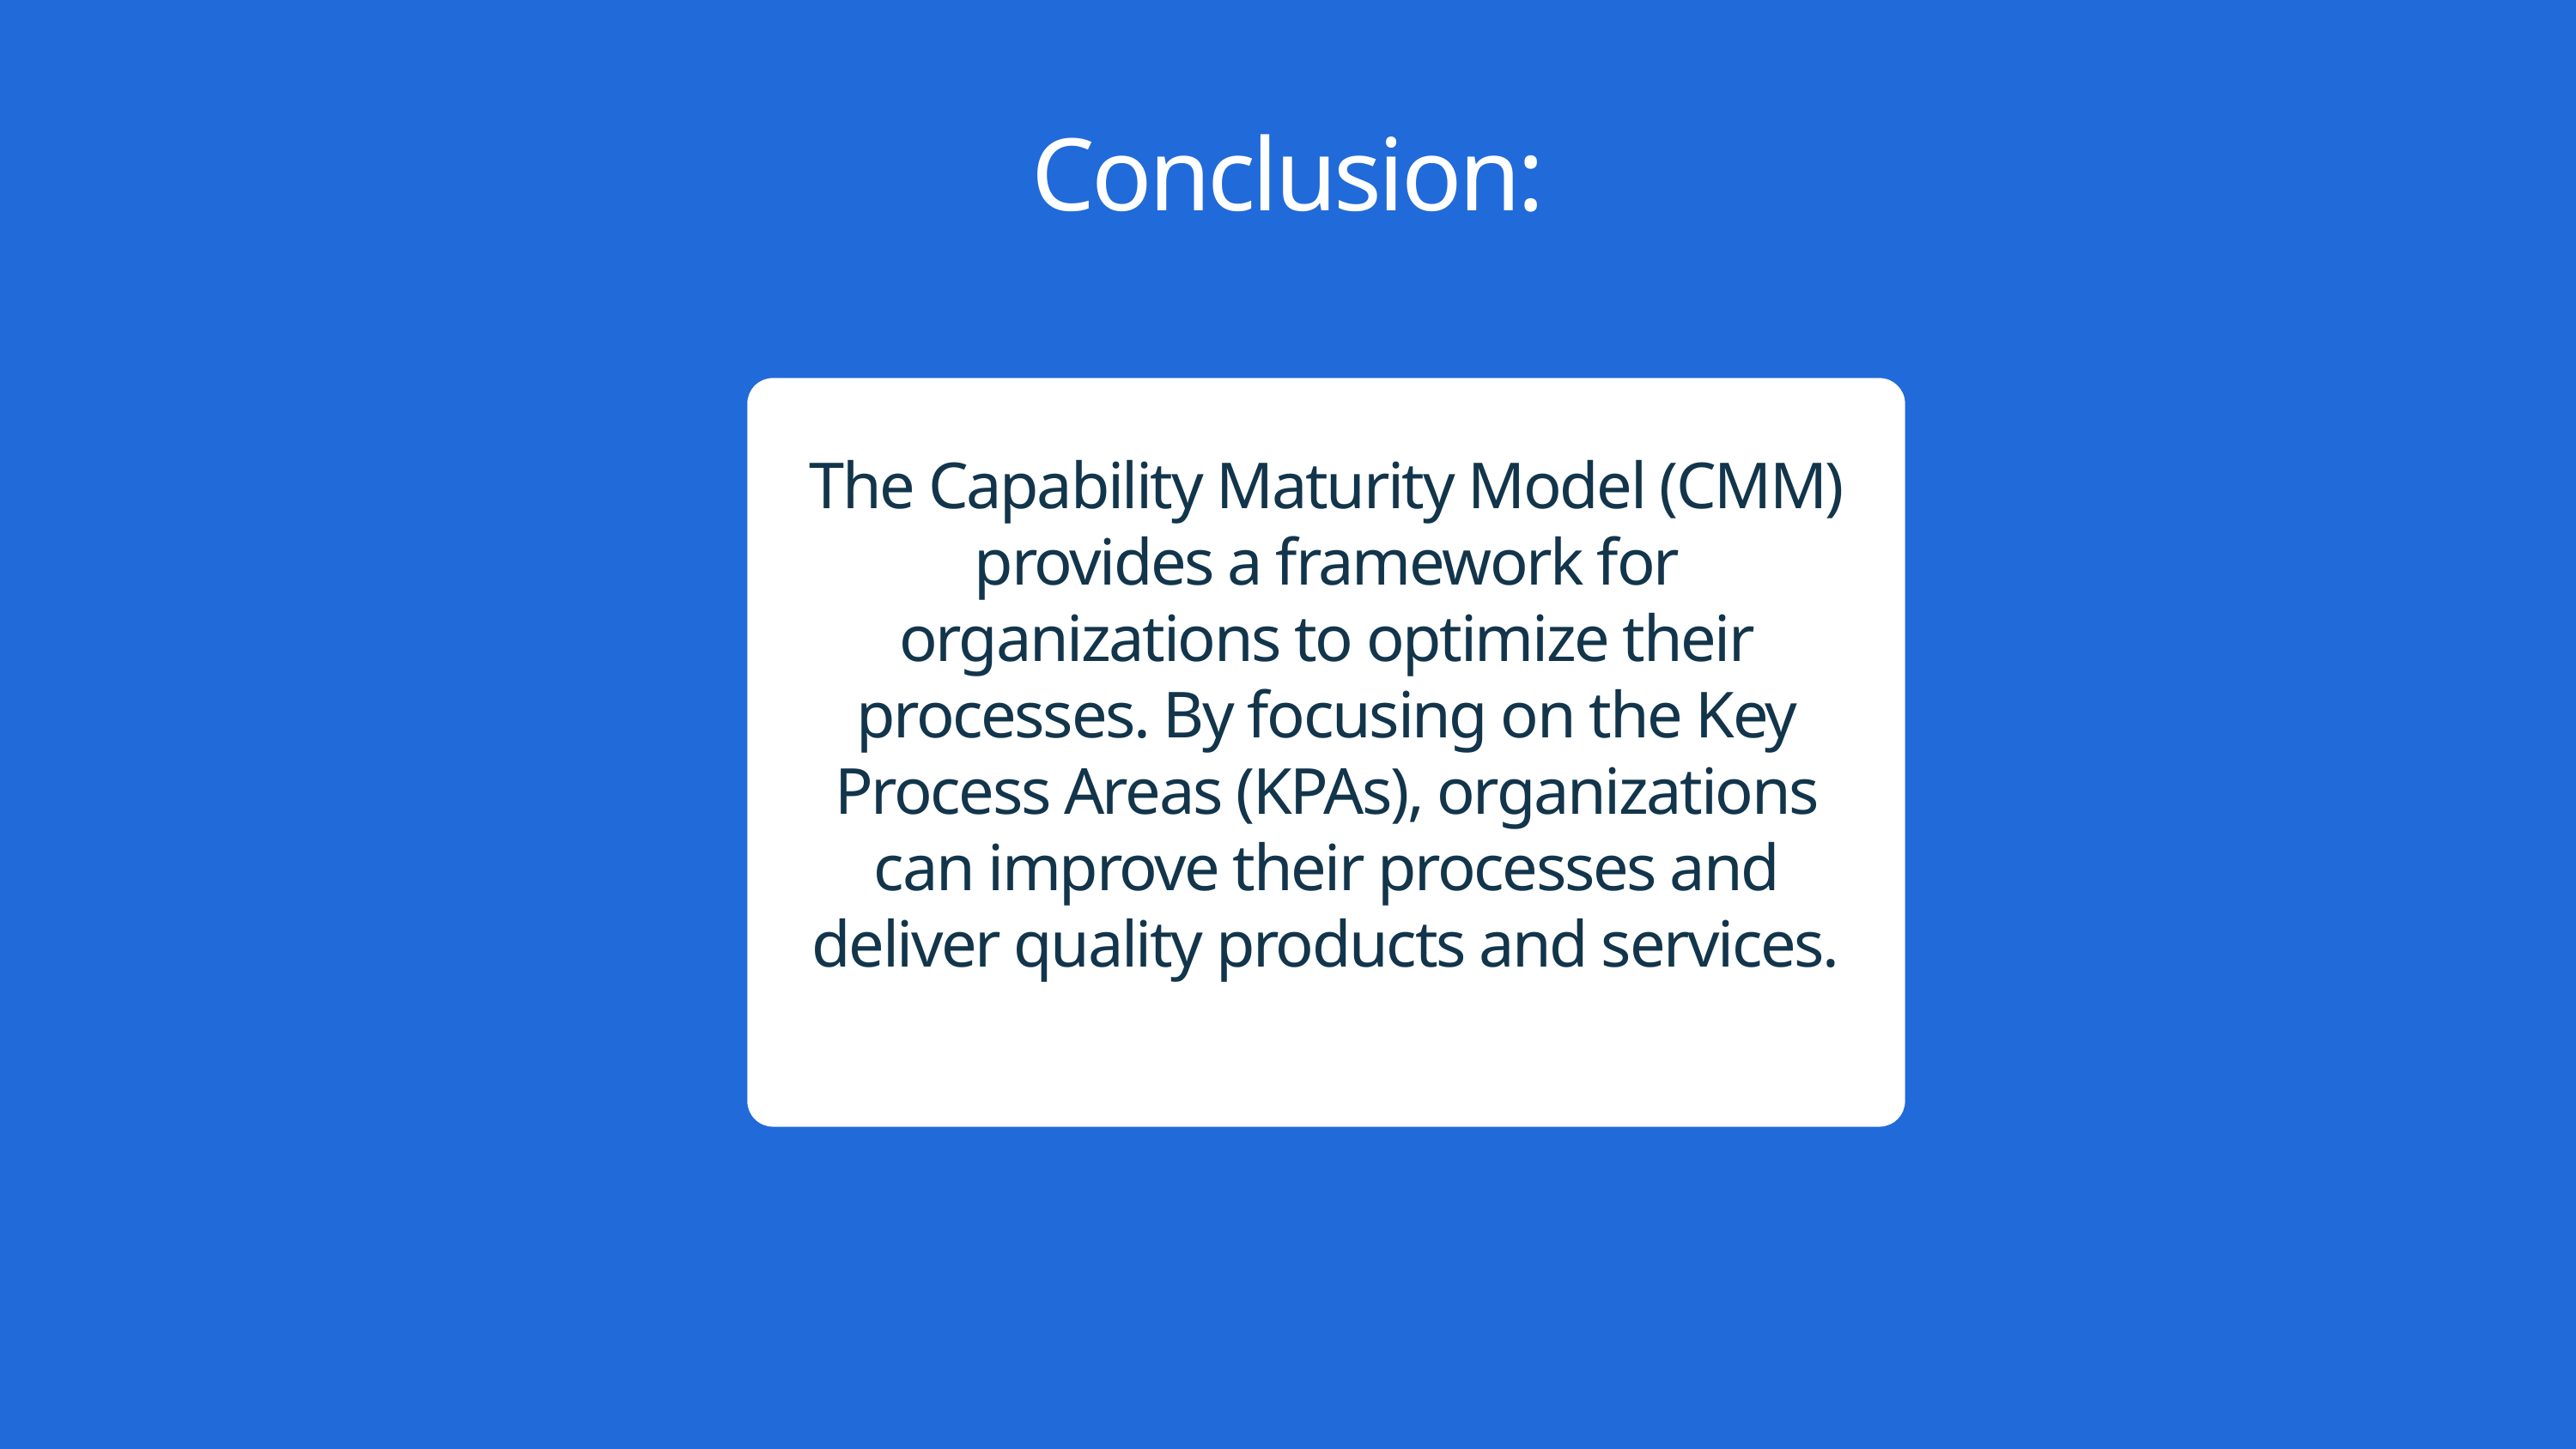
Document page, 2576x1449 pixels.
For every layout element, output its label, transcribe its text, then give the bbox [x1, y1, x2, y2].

text_box Conclusion: [756, 111, 1820, 232]
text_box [747, 378, 1905, 1127]
